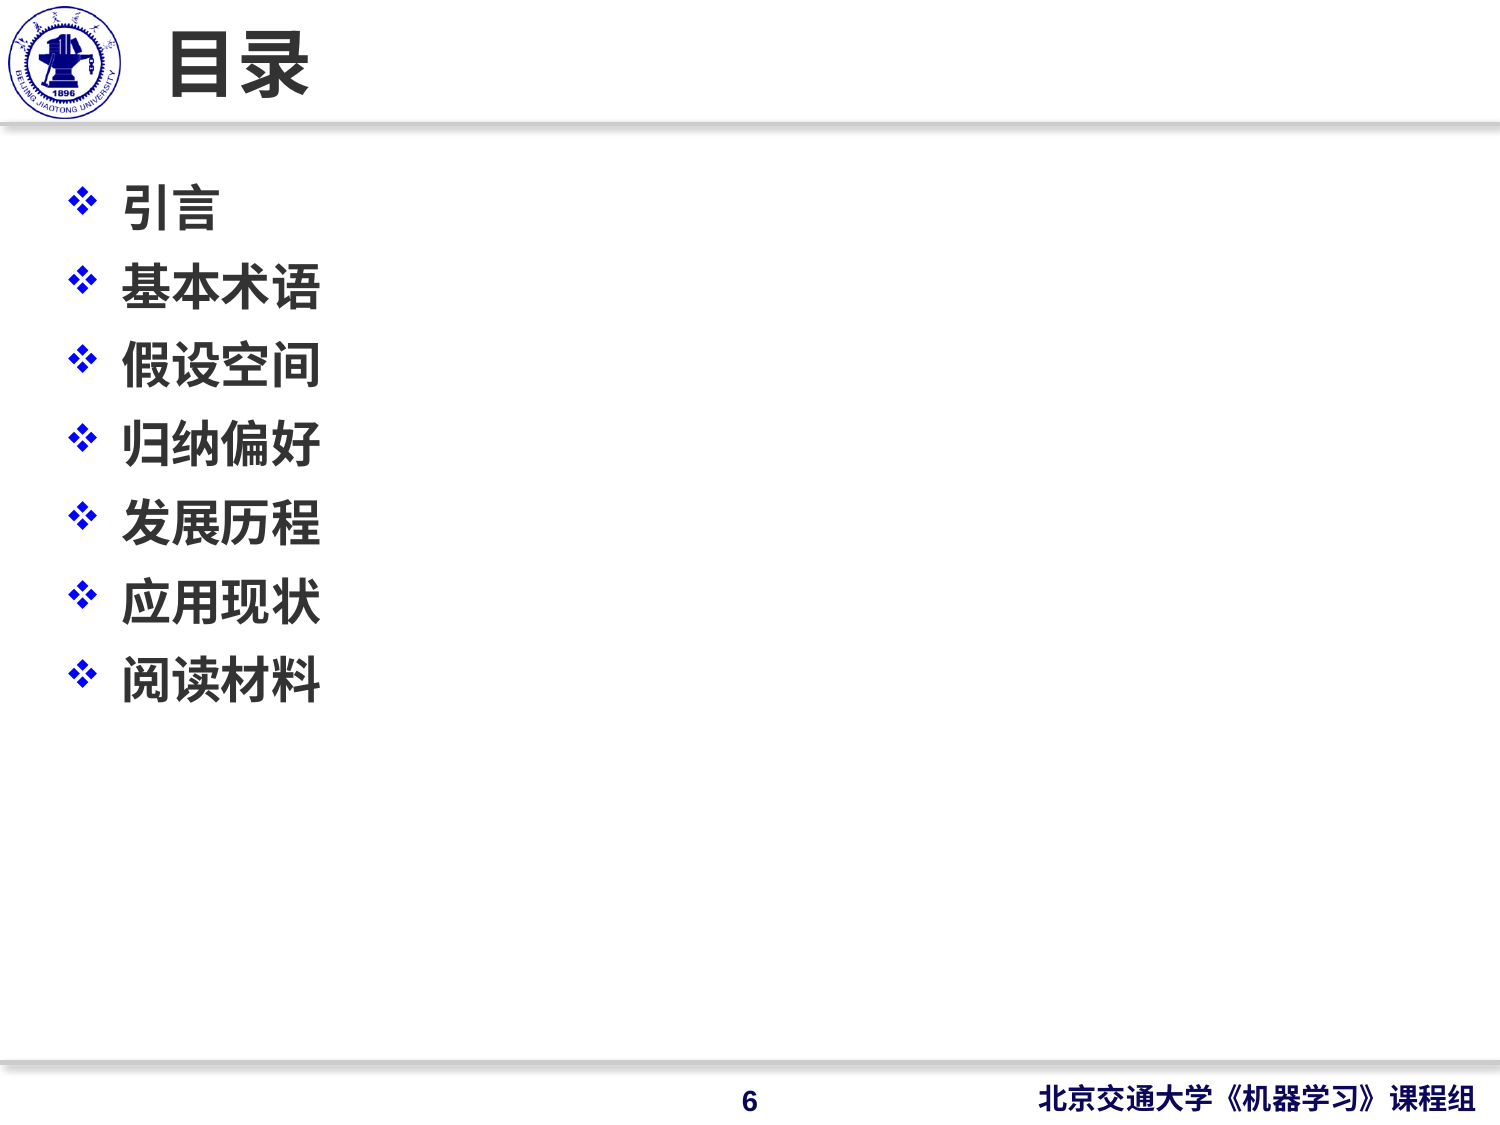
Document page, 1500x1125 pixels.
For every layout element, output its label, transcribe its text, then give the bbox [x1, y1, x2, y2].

picture [8, 6, 121, 119]
title 目录 [162, 29, 1438, 107]
list 引言 基本术语 假设空间 归纳偏好 发展历程 应用现状 阅读材料 [37, 168, 1463, 950]
